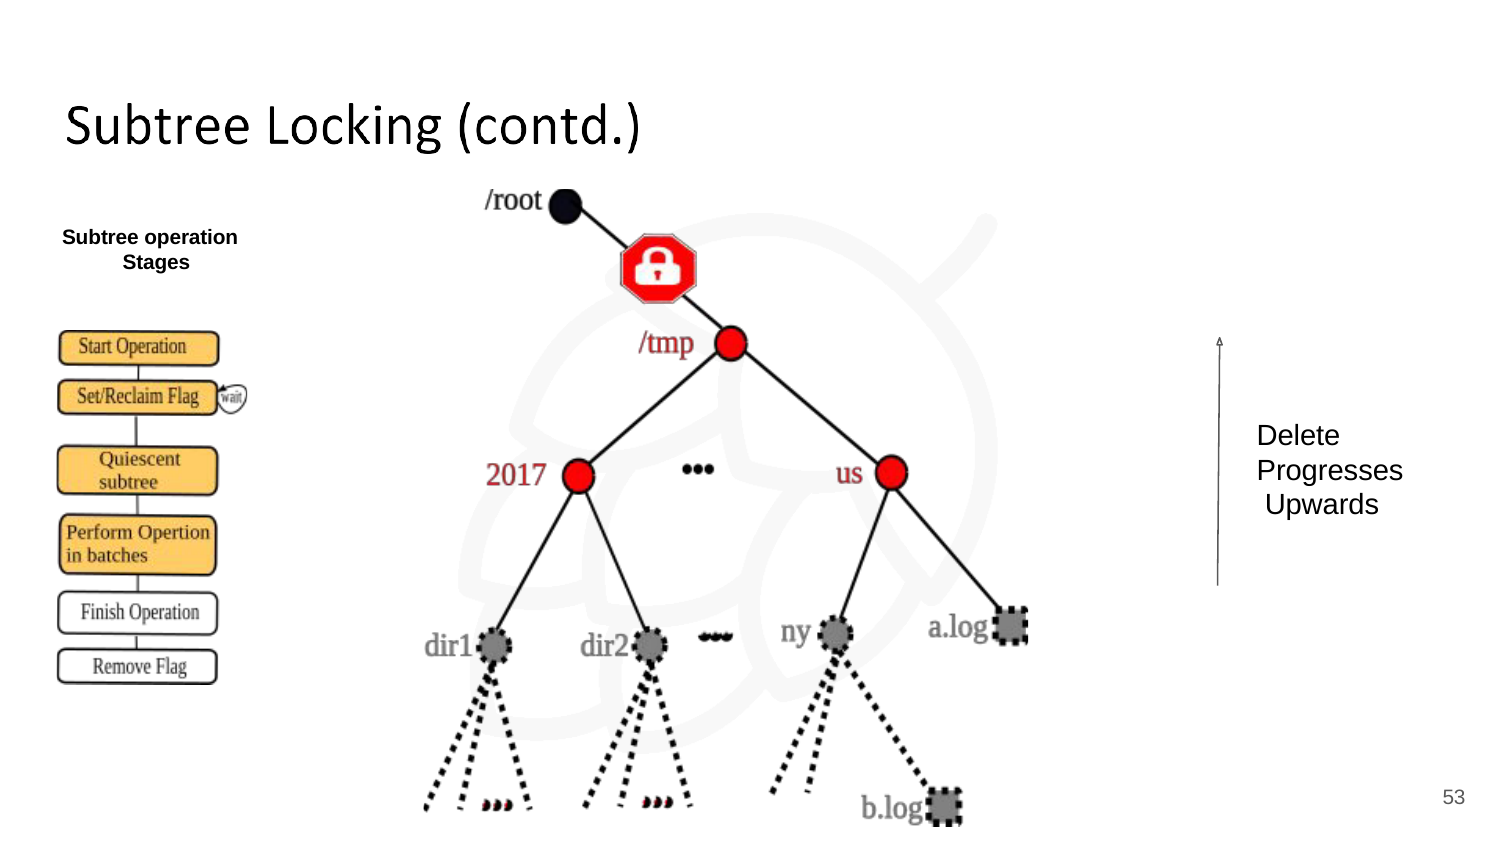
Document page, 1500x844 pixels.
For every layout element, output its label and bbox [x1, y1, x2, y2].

slide_number [1438, 785, 1470, 844]
text_box [1217, 337, 1223, 586]
text_box [1254, 417, 1407, 521]
text_box [67, 102, 638, 154]
text_box [56, 330, 248, 686]
text_box [423, 189, 1029, 827]
text_box [60, 223, 243, 274]
